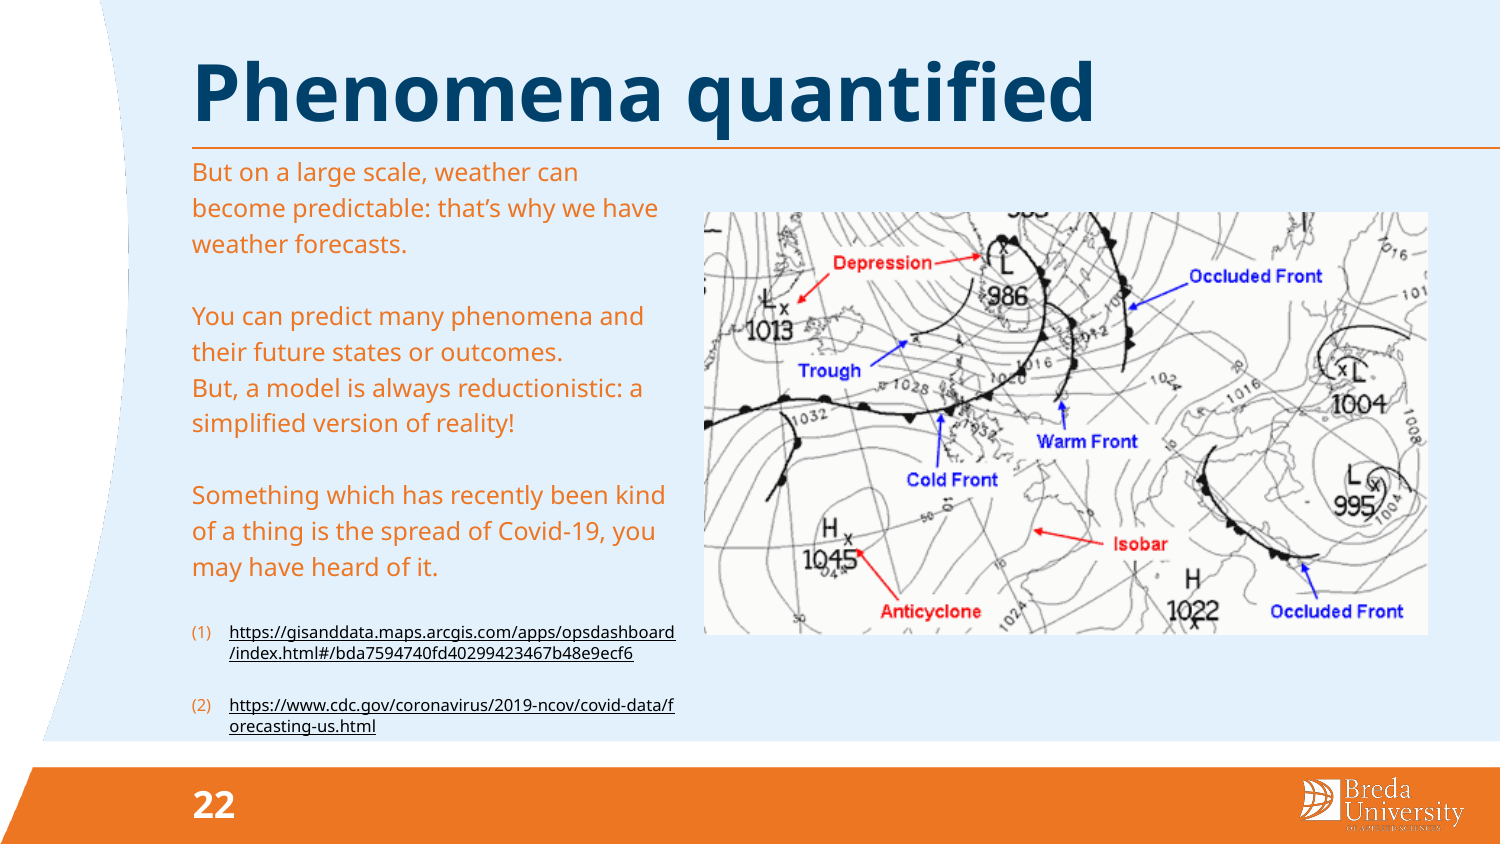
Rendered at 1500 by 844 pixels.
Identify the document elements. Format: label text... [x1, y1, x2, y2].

title Phenomena quantified [191, 3, 1341, 138]
picture [0, 0, 1500, 844]
list But on a large scale, weather can become predictable: that’s why we have weather forecasts. You can predict many phenomena and their future states or outcomes. But, a model is always reductionistic: a simplified version of reality! Something which has recently been kind of a thing is the spread of Covid-19, you may have heard of it. https://gisanddata.maps.arcgis.com/apps/opsdashboard/index.html#/bda7594740fd40299423467b48e9ecf6 https://www.cdc.gov/coronavirus/2019-ncov/covid-data/forecasting-us.html [191, 150, 678, 715]
slide_number 22 [177, 773, 351, 819]
